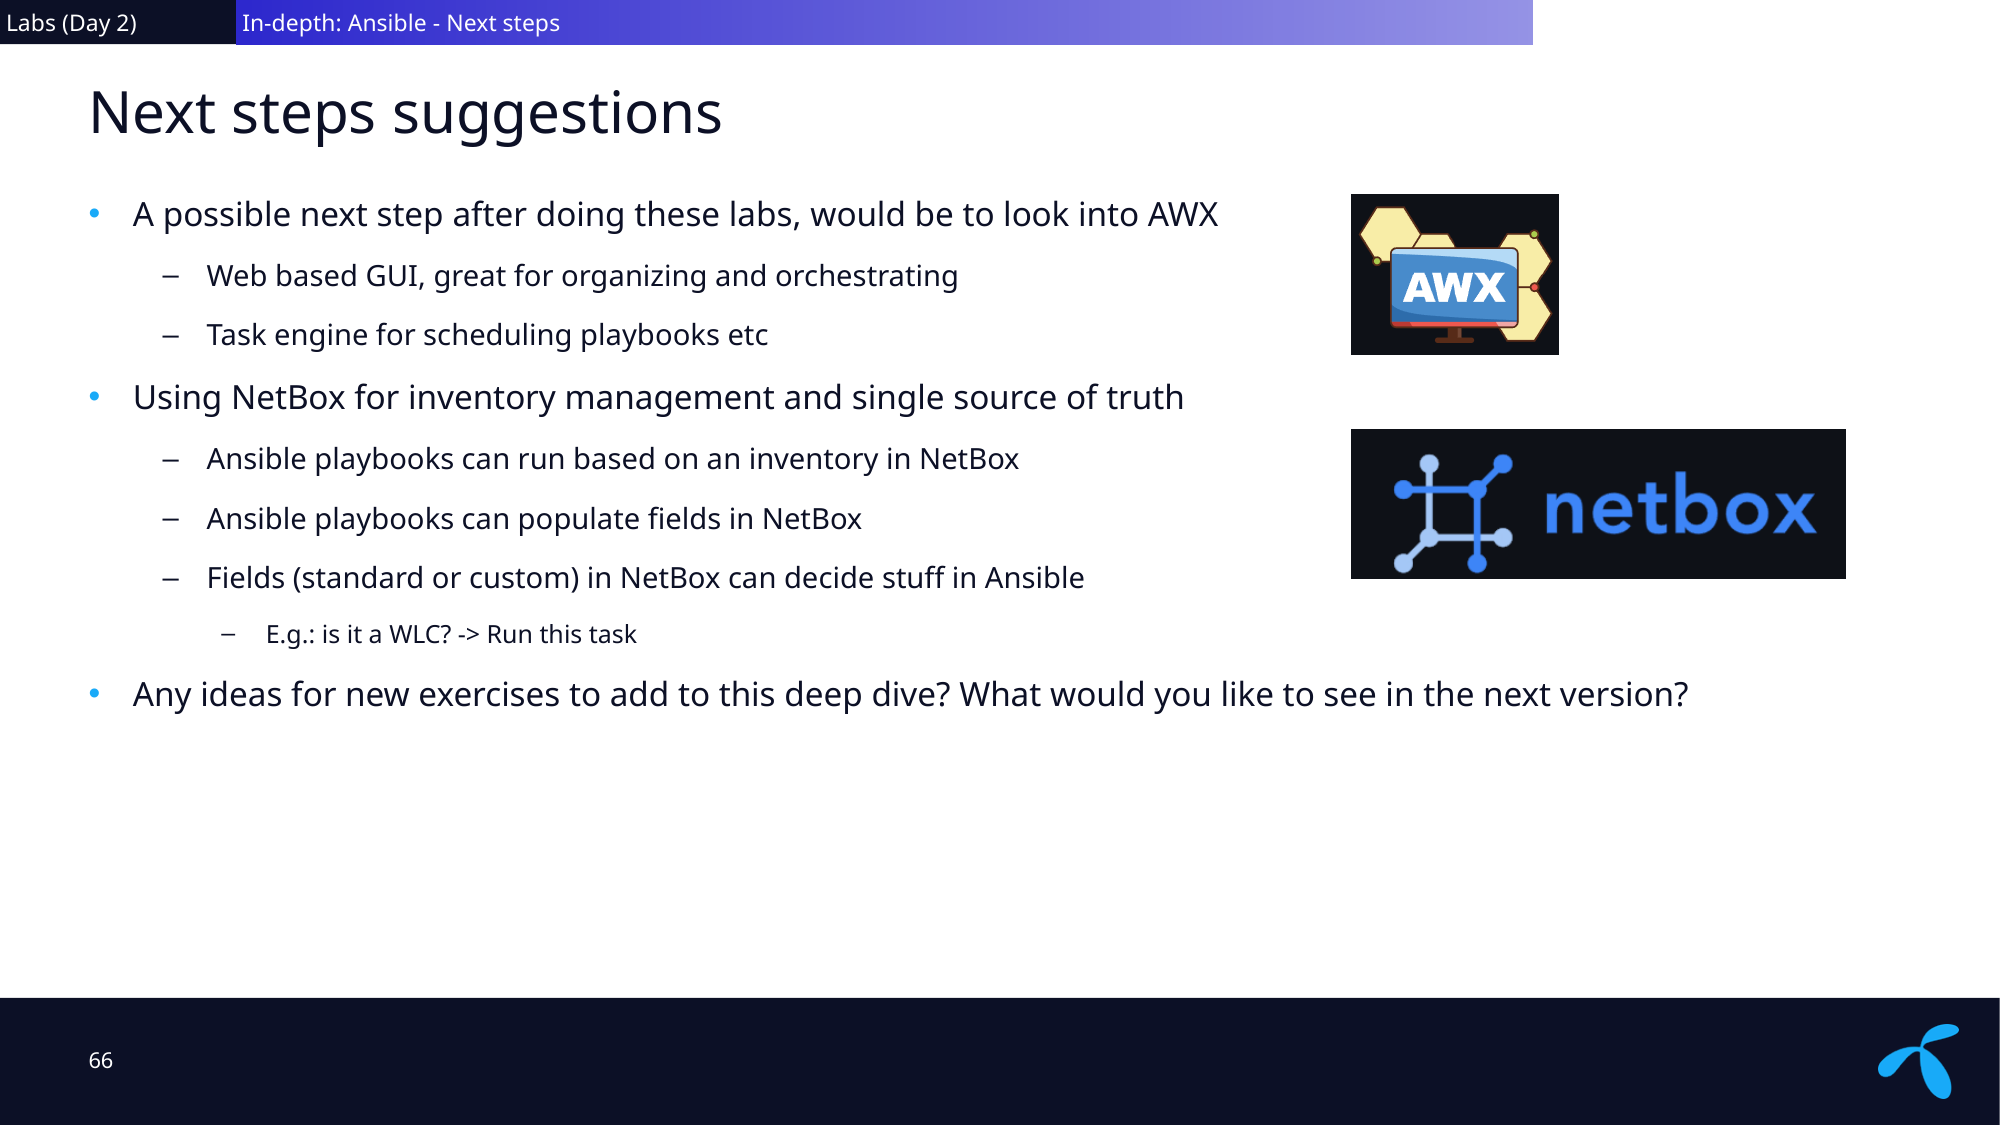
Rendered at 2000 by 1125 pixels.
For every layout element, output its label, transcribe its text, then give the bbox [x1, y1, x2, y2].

picture [1878, 1024, 1959, 1099]
text_box In-depth: Ansible - Next steps [236, 0, 1533, 45]
picture [1351, 194, 1559, 356]
picture [1351, 428, 1846, 579]
title Next steps suggestions [88, 70, 1911, 160]
list A possible next step after doing these labs, would be to look into AWX Web based GUI, great for organizing and orchestrating Task engine for scheduling playbooks etc Using NetBox for inventory management and single source of truth Ansible playbooks can run based on an inventory in NetBox Ansible playbooks can populate fields in NetBox Fields (standard or custom) in NetBox can decide stuff in Ansible E.g.: is it a WLC? -> Run this task Any ideas for new exercises to add to this deep dive? What would you like to see in the next version? [88, 160, 1911, 954]
slide_number 66 [88, 1024, 237, 1099]
footer Labs (Day 2) [0, 0, 236, 45]
